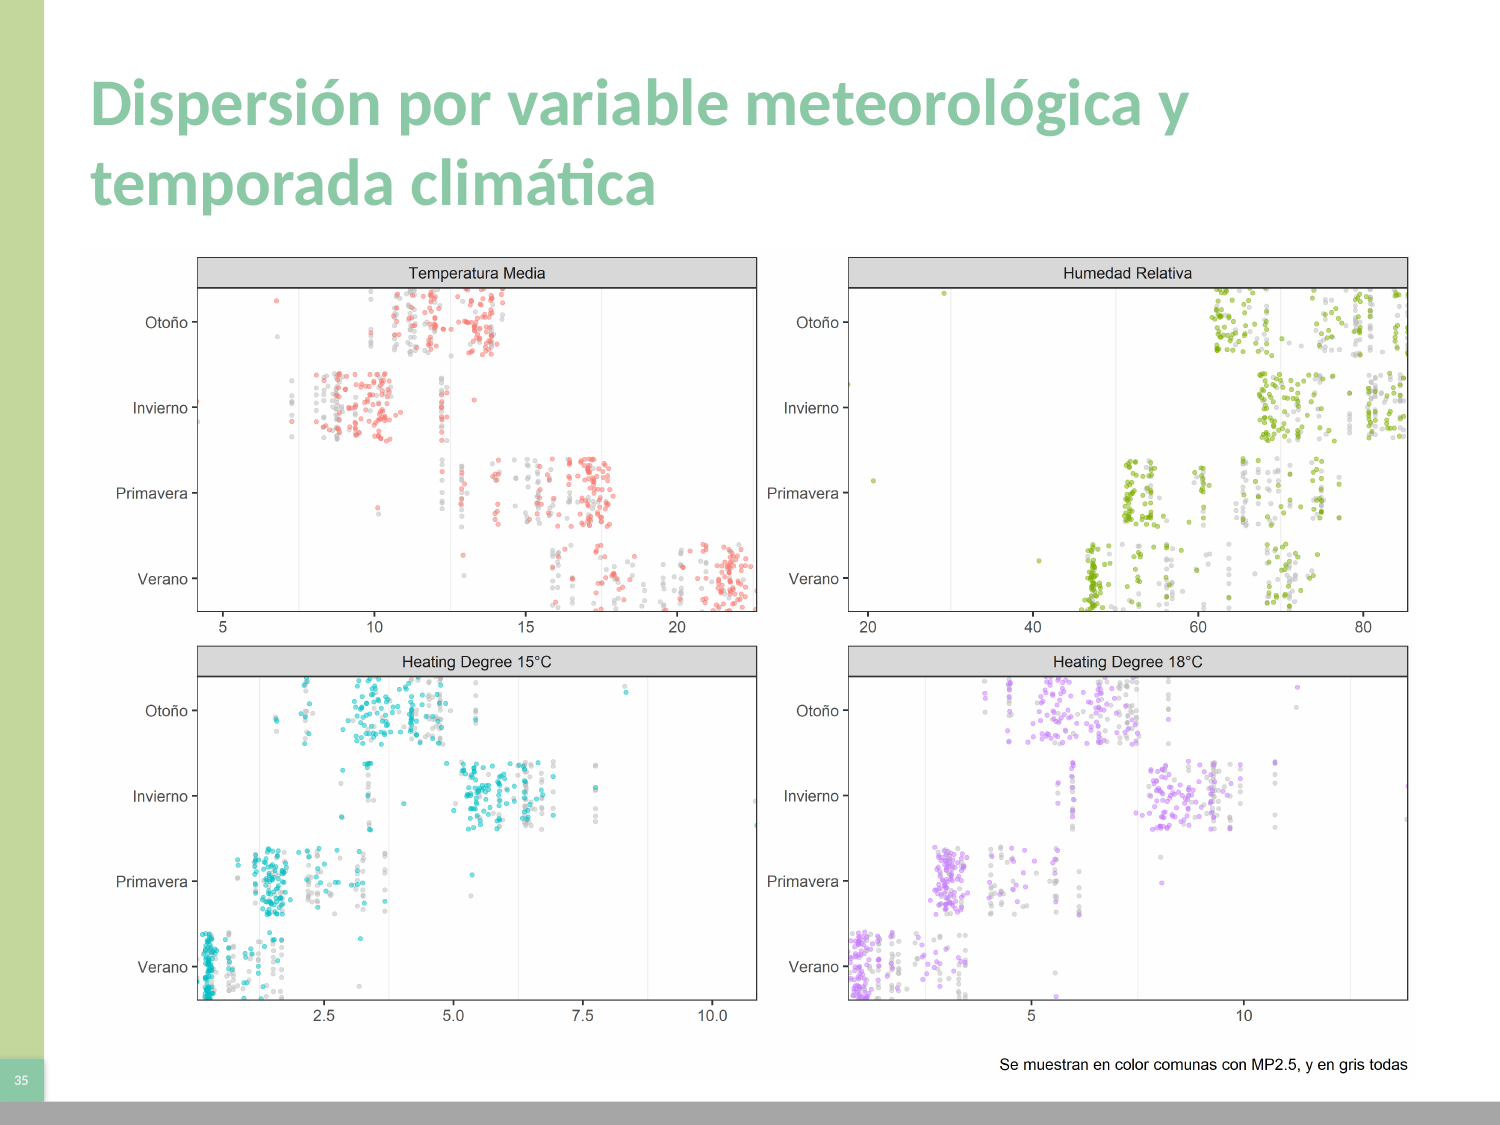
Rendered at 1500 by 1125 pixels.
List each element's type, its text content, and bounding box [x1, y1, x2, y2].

title Dispersión por variable meteorológica y temporada climática [75, 45, 1425, 233]
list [82, 247, 1418, 1083]
